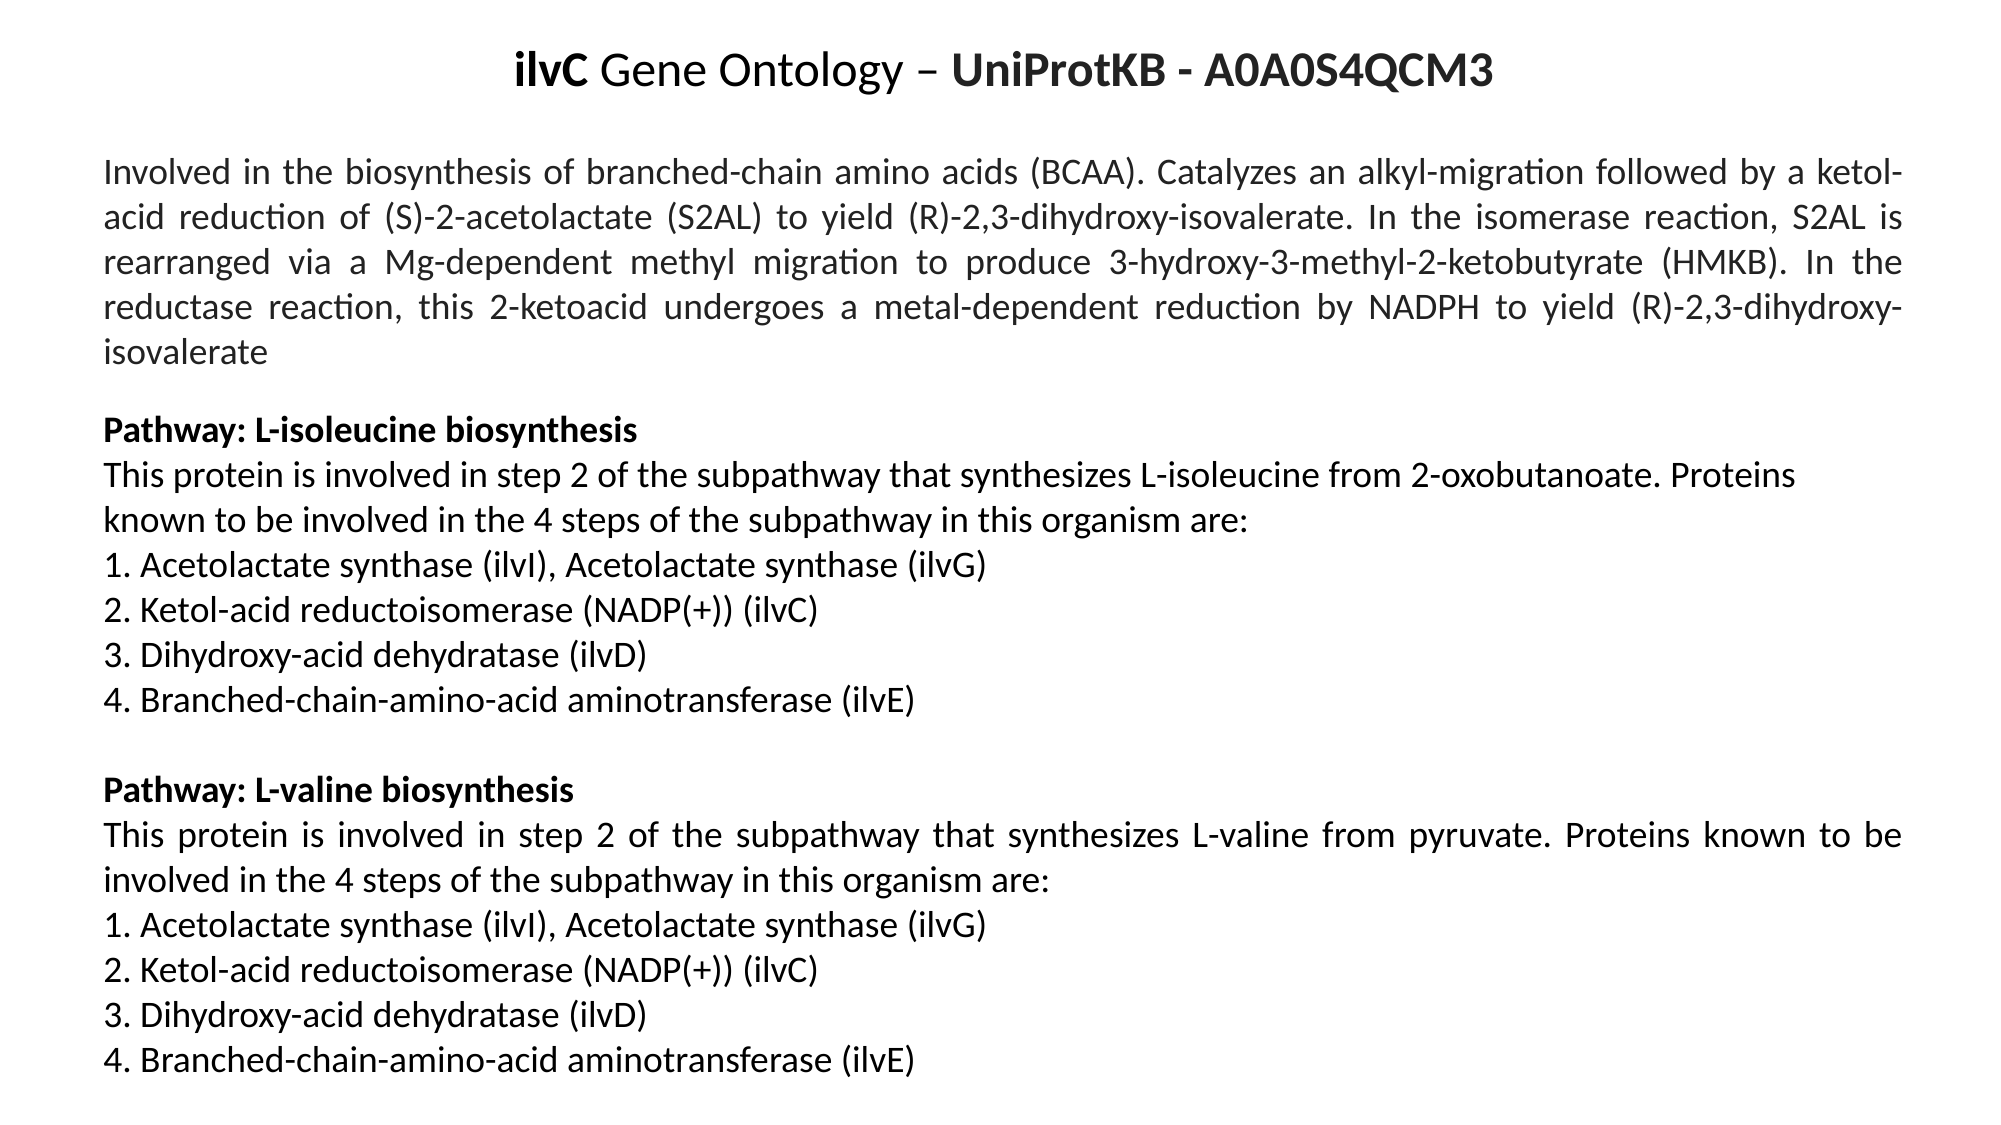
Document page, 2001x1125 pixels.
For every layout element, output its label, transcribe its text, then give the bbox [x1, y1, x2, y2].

text_box ilvC Gene Ontology – UniProtKB - A0A0S4QCM3 [88, 29, 1920, 105]
text_box Involved in the biosynthesis of branched-chain amino acids (BCAA). Catalyzes an alkyl-migration followed by a ketol-acid reduction of (S)-2-acetolactate (S2AL) to yield (R)-2,3-dihydroxy-isovalerate. In the isomerase reaction, S2AL is rearranged via a Mg-dependent methyl migration to produce 3-hydroxy-3-methyl-2-ketobutyrate (HMKB). In the reductase reaction, this 2-ketoacid undergoes a metal-dependent reduction by NADPH to yield (R)-2,3-dihydroxy-isovalerate [88, 105, 1920, 379]
text_box Pathway: L-isoleucine biosynthesis This protein is involved in step 2 of the subpathway that synthesizes L-isoleucine from 2-oxobutanoate. Proteins known to be involved in the 4 steps of the subpathway in this organism are: 1. Acetolactate synthase (ilvI), Acetolactate synthase (ilvG) 2. Ketol-acid reductoisomerase (NADP(+)) (ilvC) 3. Dihydroxy-acid dehydratase (ilvD) 4. Branched-chain-amino-acid aminotransferase (ilvE) Pathway: L-valine biosynthesis This protein is involved in step 2 of the subpathway that synthesizes L-valine from pyruvate. Proteins known to be involved in the 4 steps of the subpathway in this organism are: 1. Acetolactate synthase (ilvI), Acetolactate synthase (ilvG) 2. Ketol-acid reductoisomerase (NADP(+)) (ilvC) 3. Dihydroxy-acid dehydratase (ilvD) 4. Branched-chain-amino-acid aminotransferase (ilvE) [88, 397, 1920, 1088]
